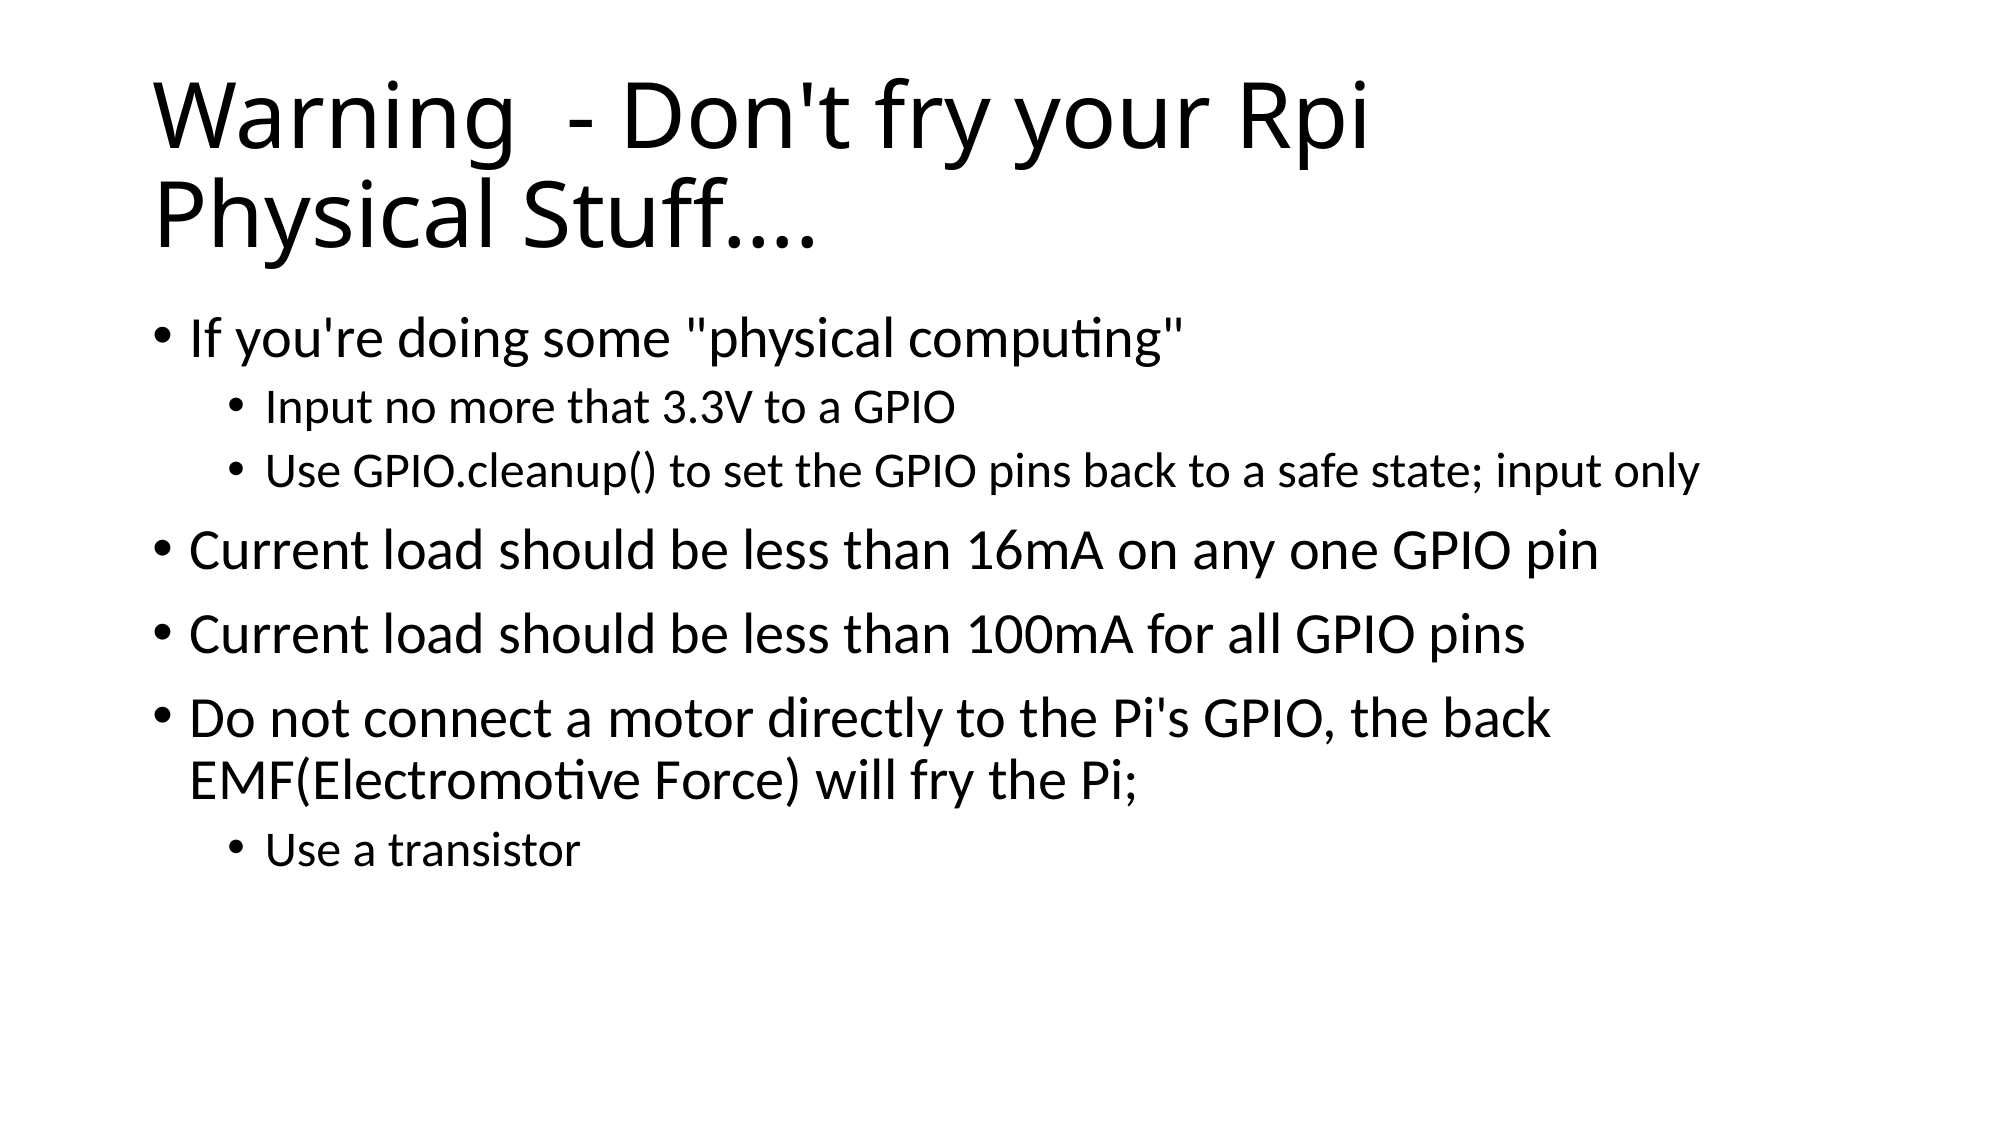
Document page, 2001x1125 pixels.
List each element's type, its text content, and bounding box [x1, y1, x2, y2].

title Warning - Don't fry your Rpi Physical Stuff…. [137, 59, 1863, 278]
list If you're doing some "physical computing" Input no more that 3.3V to a GPIO Use GPIO.cleanup() to set the GPIO pins back to a safe state; input only Current load should be less than 16mA on any one GPIO pin Current load should be less than 100mA for all GPIO pins Do not connect a motor directly to the Pi's GPIO, the back EMF(Electromotive Force) will fry the Pi; Use a transistor [137, 299, 1863, 1014]
